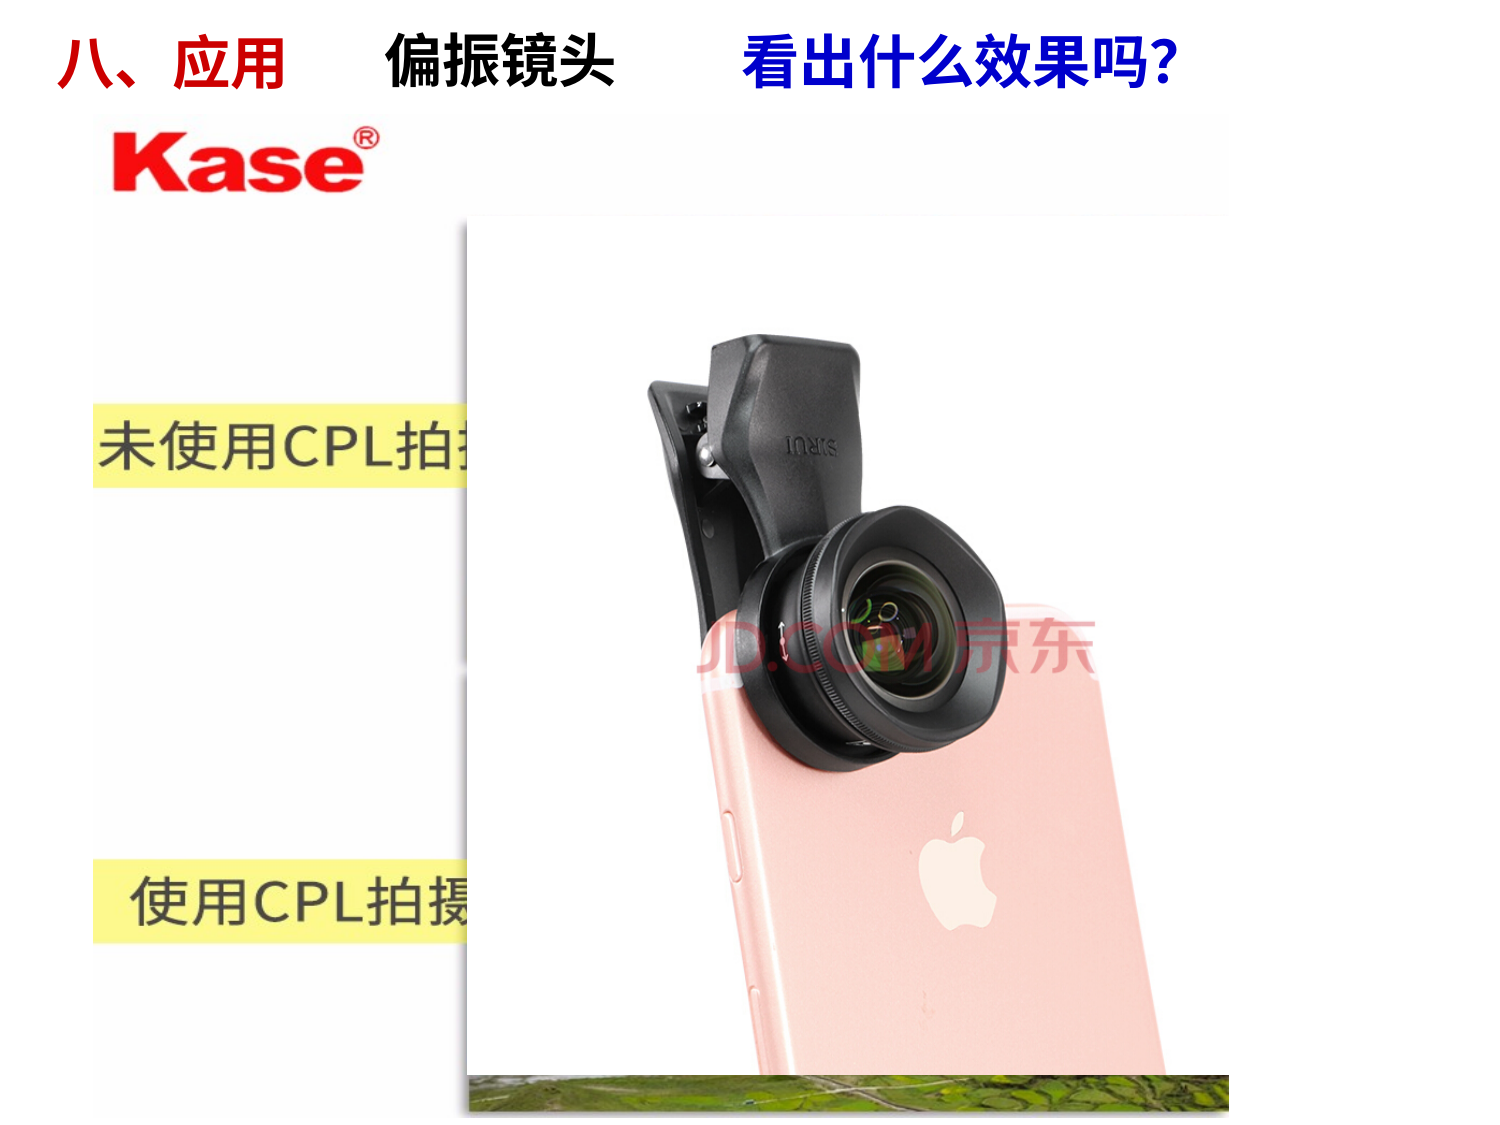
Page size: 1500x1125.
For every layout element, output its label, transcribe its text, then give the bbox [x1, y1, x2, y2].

text_box 看出什么效果吗？ [726, 17, 1259, 103]
picture [92, 114, 1326, 1118]
text_box 八、应用 [41, 19, 381, 104]
text_box 偏振镜头 [369, 17, 634, 102]
